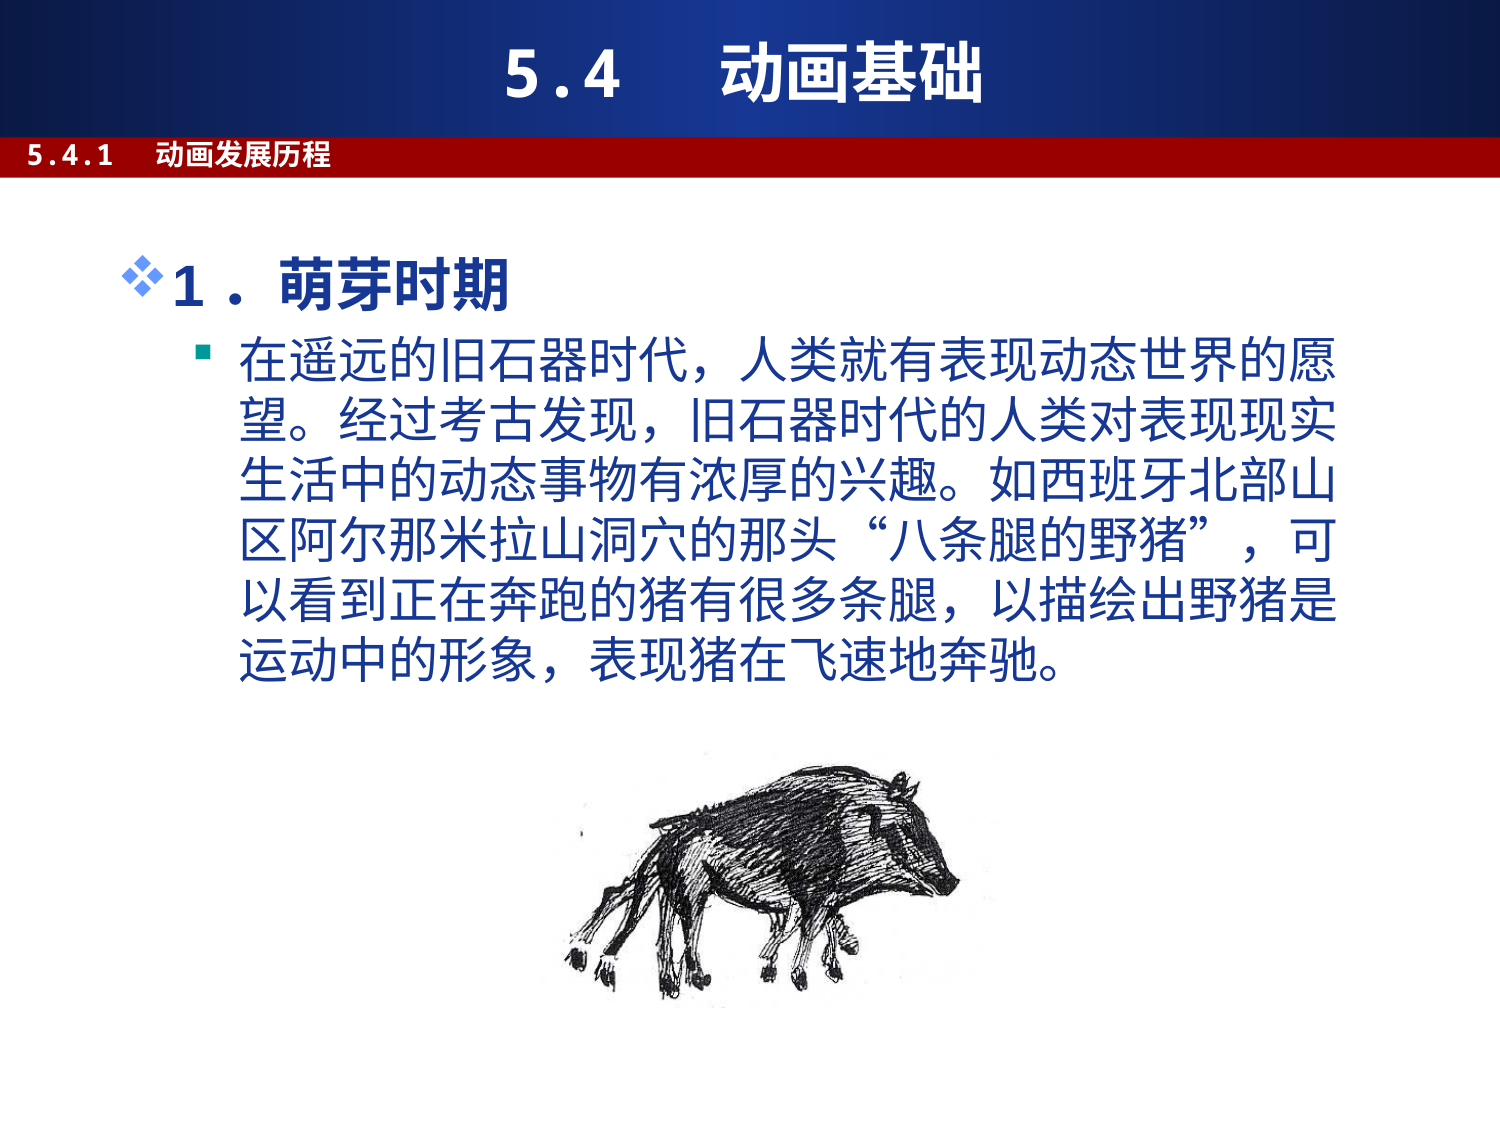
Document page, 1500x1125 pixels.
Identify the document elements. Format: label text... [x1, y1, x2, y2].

title 5.4 动画基础 [49, 24, 1438, 118]
picture [538, 749, 997, 1008]
text_box 5.4.1 动画发展历程 [11, 128, 1500, 179]
list 1．萌芽时期 在遥远的旧石器时代，人类就有表现动态世界的愿望。经过考古发现，旧石器时代的人类对表现现实生活中的动态事物有浓厚的兴趣。如西班牙北部山区阿尔那米拉山洞穴的那头“八条腿的野猪”，可以看到正在奔跑的猪有很多条腿，以描绘出野猪是运动中的形象，表现猪在飞速地奔驰。 [101, 240, 1386, 1038]
